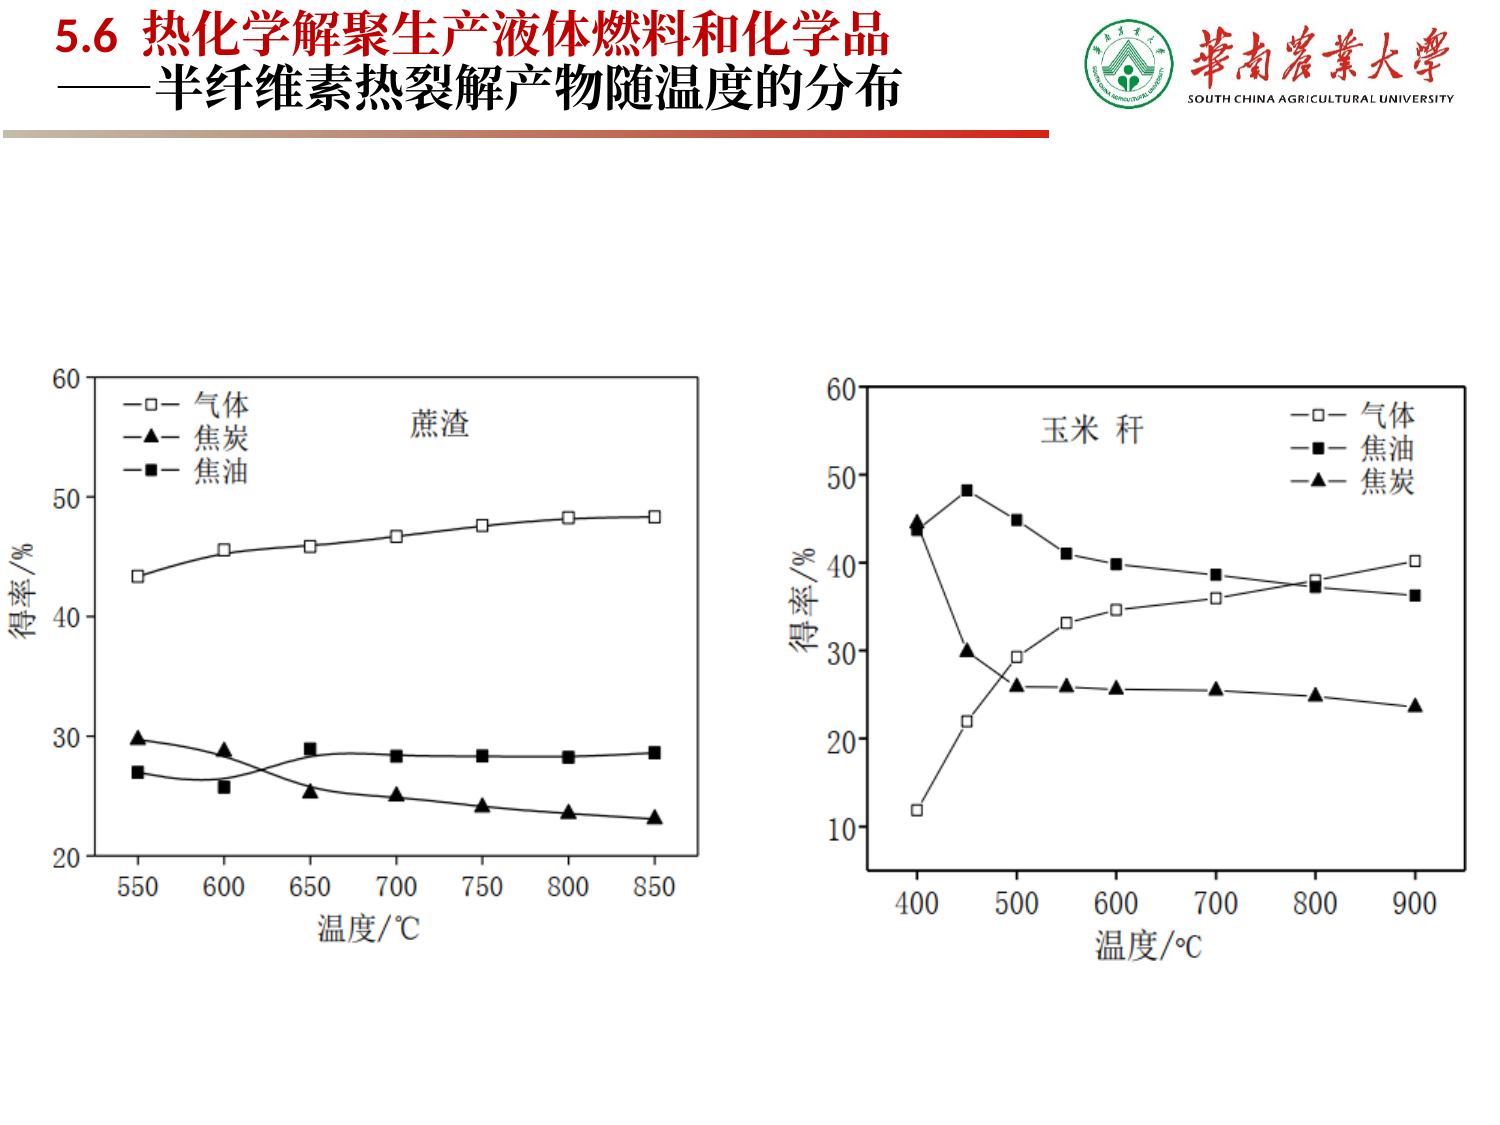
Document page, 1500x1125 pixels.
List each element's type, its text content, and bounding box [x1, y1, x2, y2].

picture [1024, 0, 1500, 127]
picture [0, 345, 1500, 976]
title 5.6 热化学解聚生产液体燃料和化学品 ——半纤维素热裂解产物随温度的分布 [39, 14, 1013, 113]
